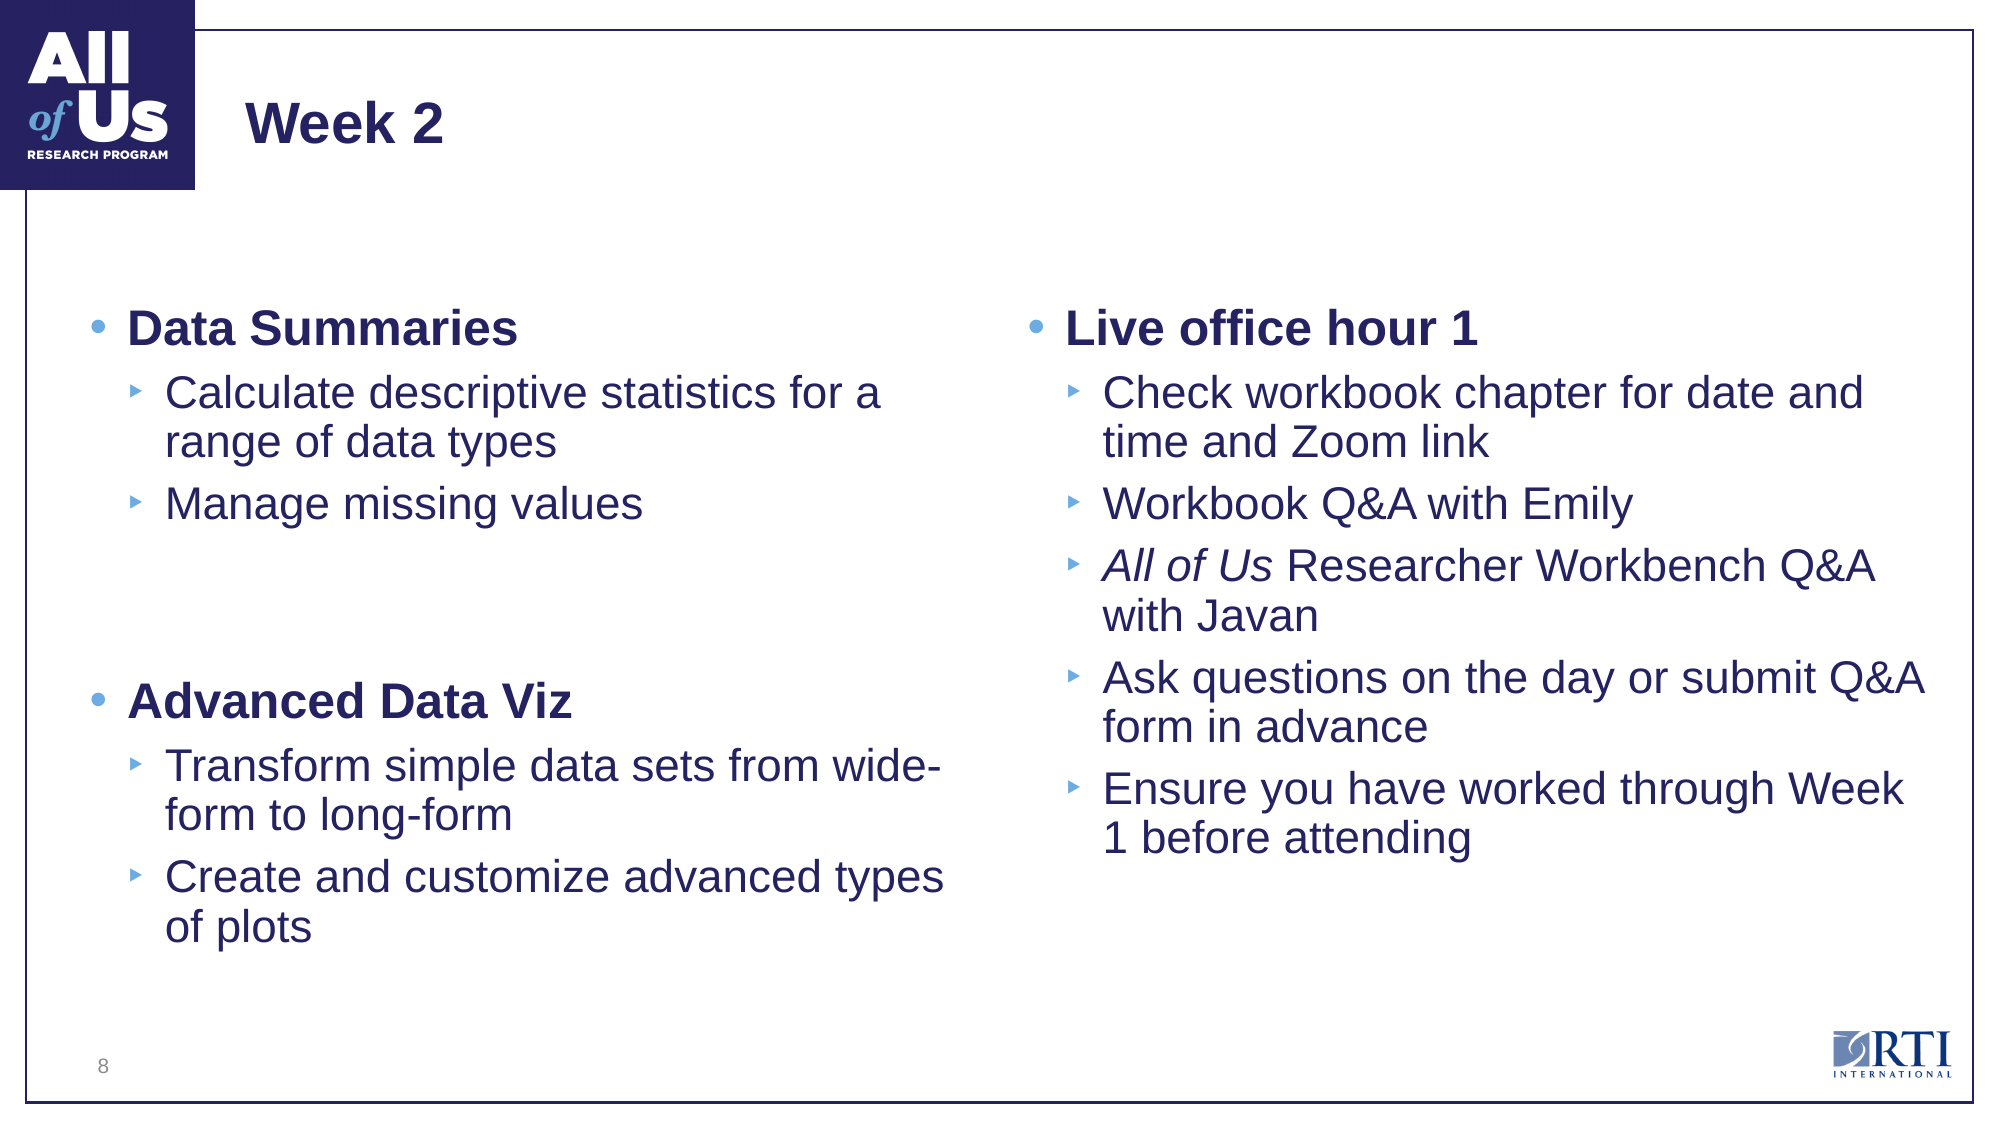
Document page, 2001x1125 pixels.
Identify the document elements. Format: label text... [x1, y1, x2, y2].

picture [1828, 1024, 1957, 1084]
list Live office hour 1 Check workbook chapter for date and time and Zoom link Workbook Q&A with Emily All of Us Researcher Workbench Q&A with Javan Ask questions on the day or submit Q&A form in advance Ensure you have worked through Week 1 before attending [1012, 222, 1946, 1014]
picture [27, 31, 195, 190]
list Data Summaries Calculate descriptive statistics for a range of data types Manage missing values Advanced Data Viz Transform simple data sets from wide-form to long-form Create and customize advanced types of plots [74, 222, 988, 1014]
picture [0, 0, 195, 190]
title Week 2 [229, 59, 1946, 190]
slide_number 8 [0, 1035, 124, 1096]
